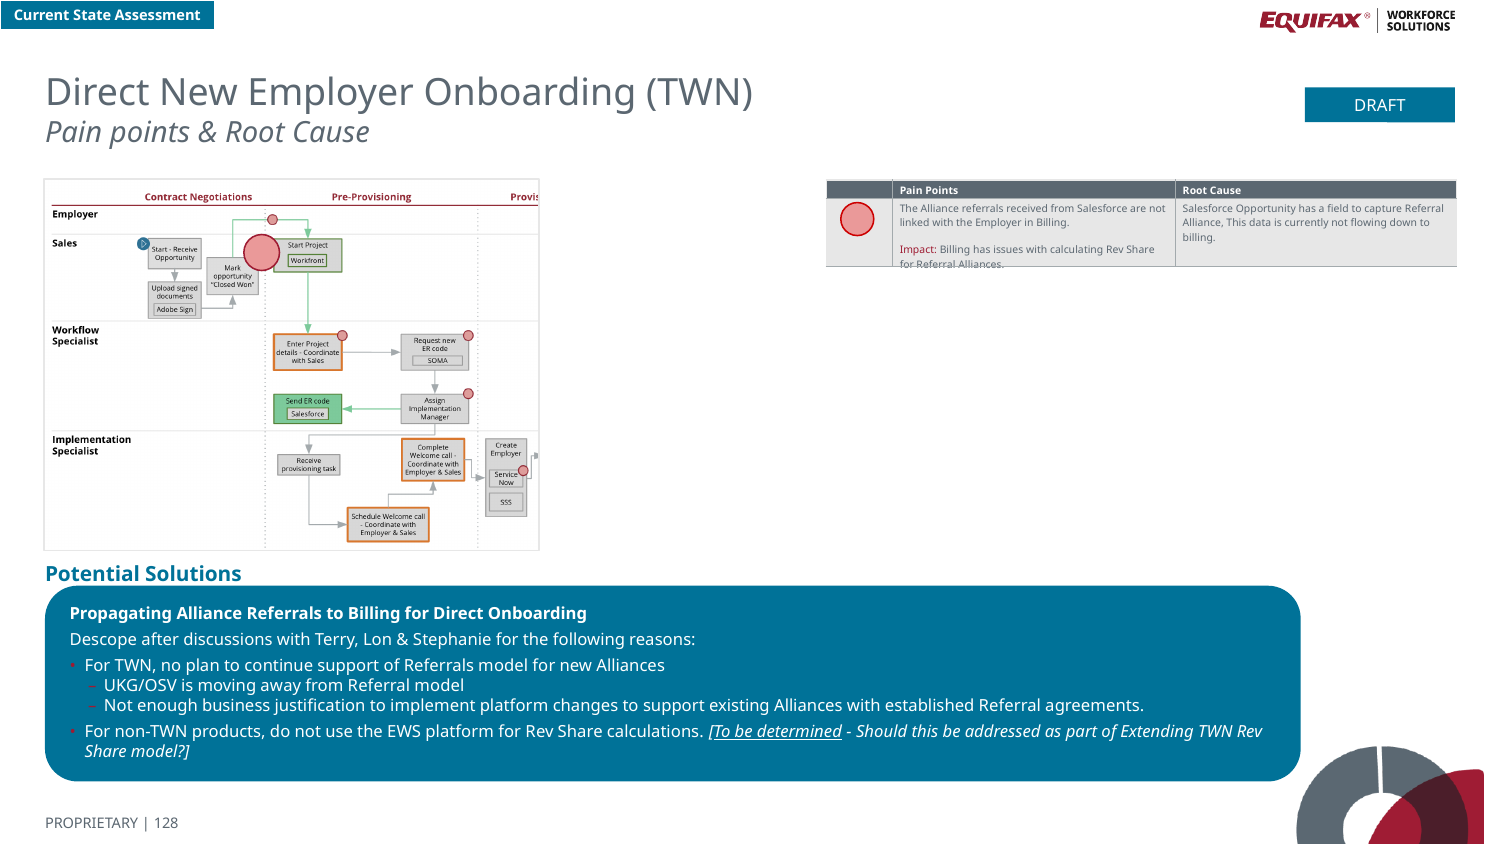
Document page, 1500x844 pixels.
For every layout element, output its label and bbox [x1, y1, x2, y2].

text_box [840, 202, 874, 236]
table_header [827, 181, 892, 198]
table_cell [893, 199, 1175, 266]
title [45, 36, 1455, 149]
table_cell [1176, 199, 1456, 266]
picture [0, 0, 1500, 844]
table_header [893, 181, 1175, 198]
text_box [44, 560, 1301, 782]
table_cell [827, 199, 892, 266]
table_header [1176, 181, 1456, 198]
text_box [0, 0, 215, 30]
text_box [1304, 87, 1455, 123]
